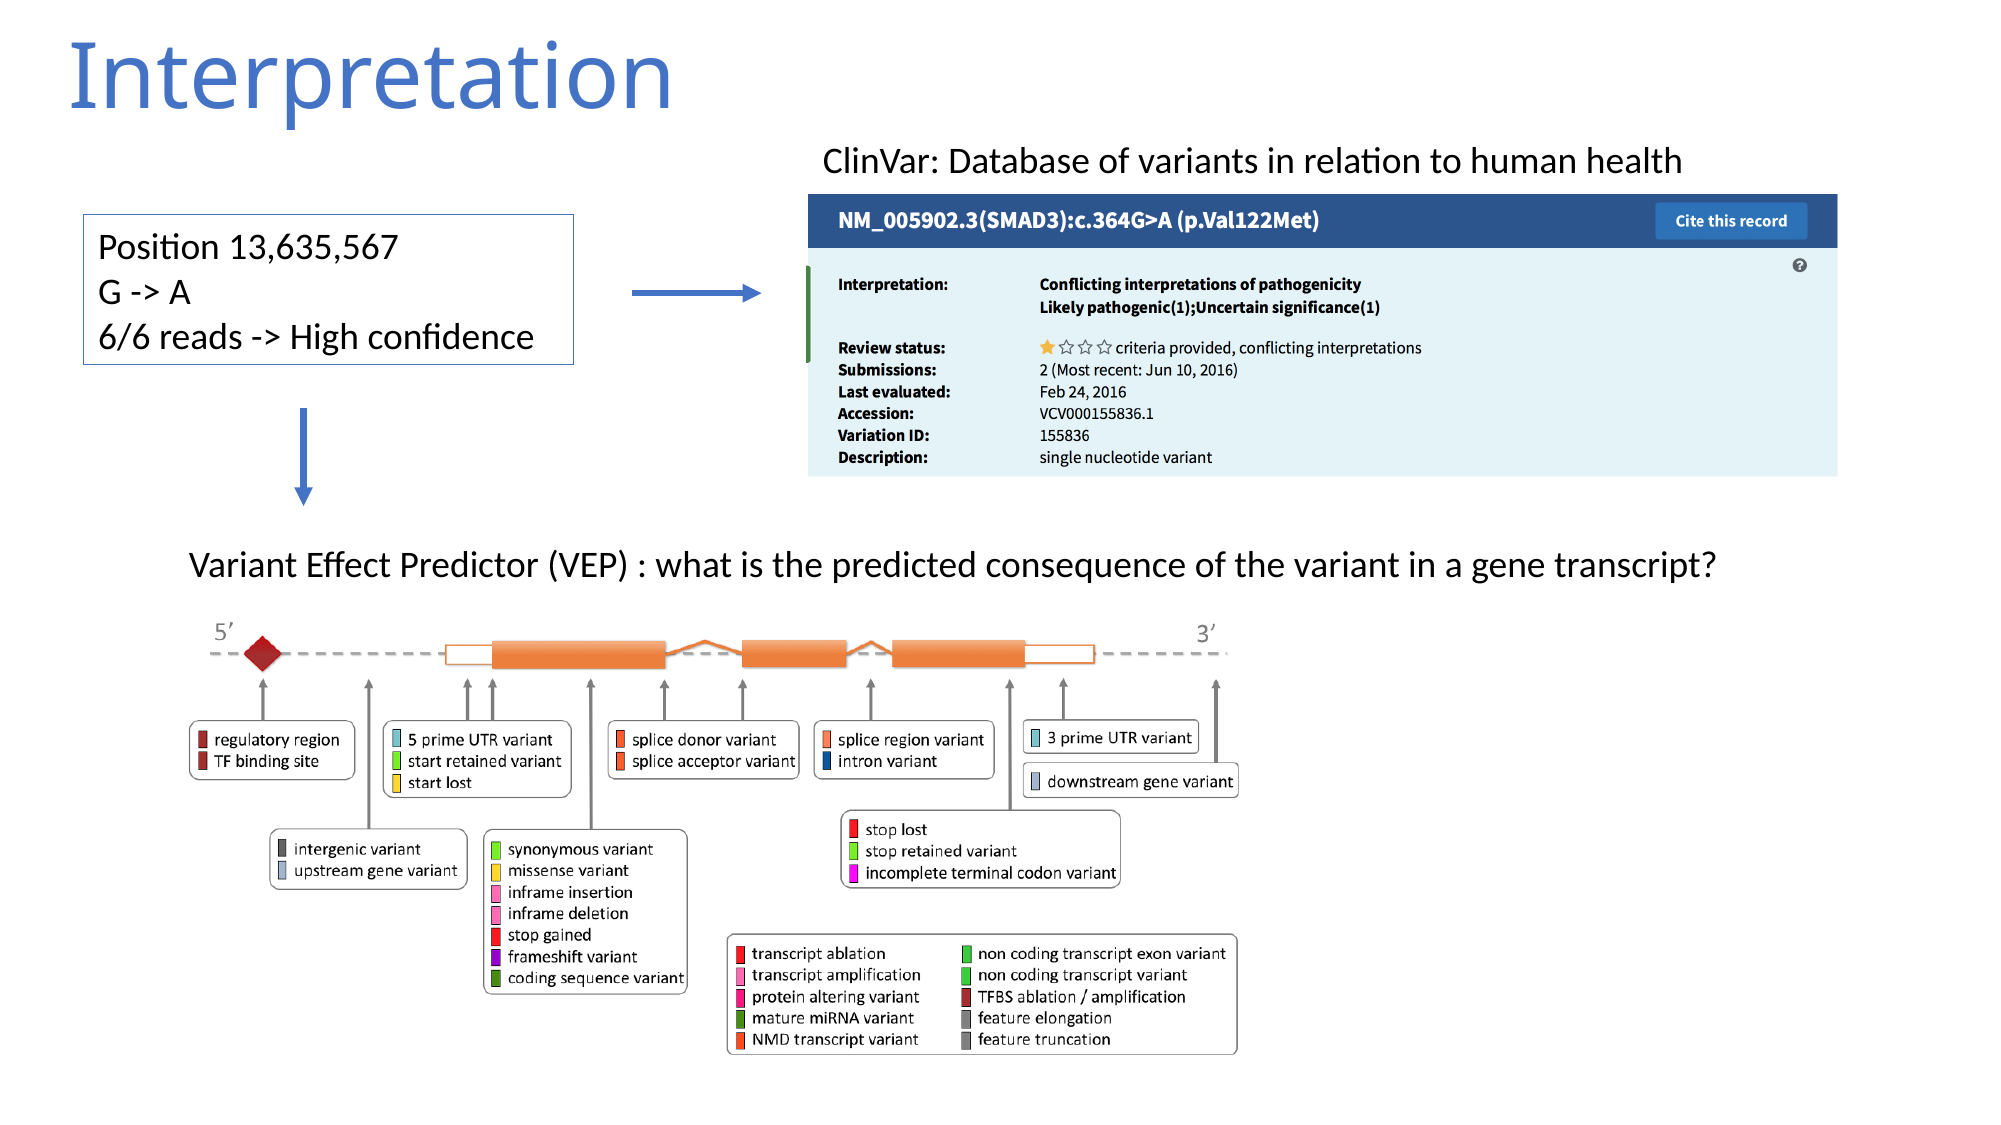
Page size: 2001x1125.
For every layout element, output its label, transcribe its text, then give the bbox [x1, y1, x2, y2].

text_box Variant Effect Predictor (VEP) : what is the predicted consequence of the variant in a gene transcript? [174, 532, 1735, 592]
text_box ClinVar: Database of variants in relation to human health [808, 129, 1699, 189]
picture [806, 194, 1839, 480]
picture [183, 593, 1254, 1070]
text_box Interpretation [53, 0, 739, 160]
text_box Position 13,635,567 G -> A 6/6 reads -> High confidence [83, 214, 574, 365]
